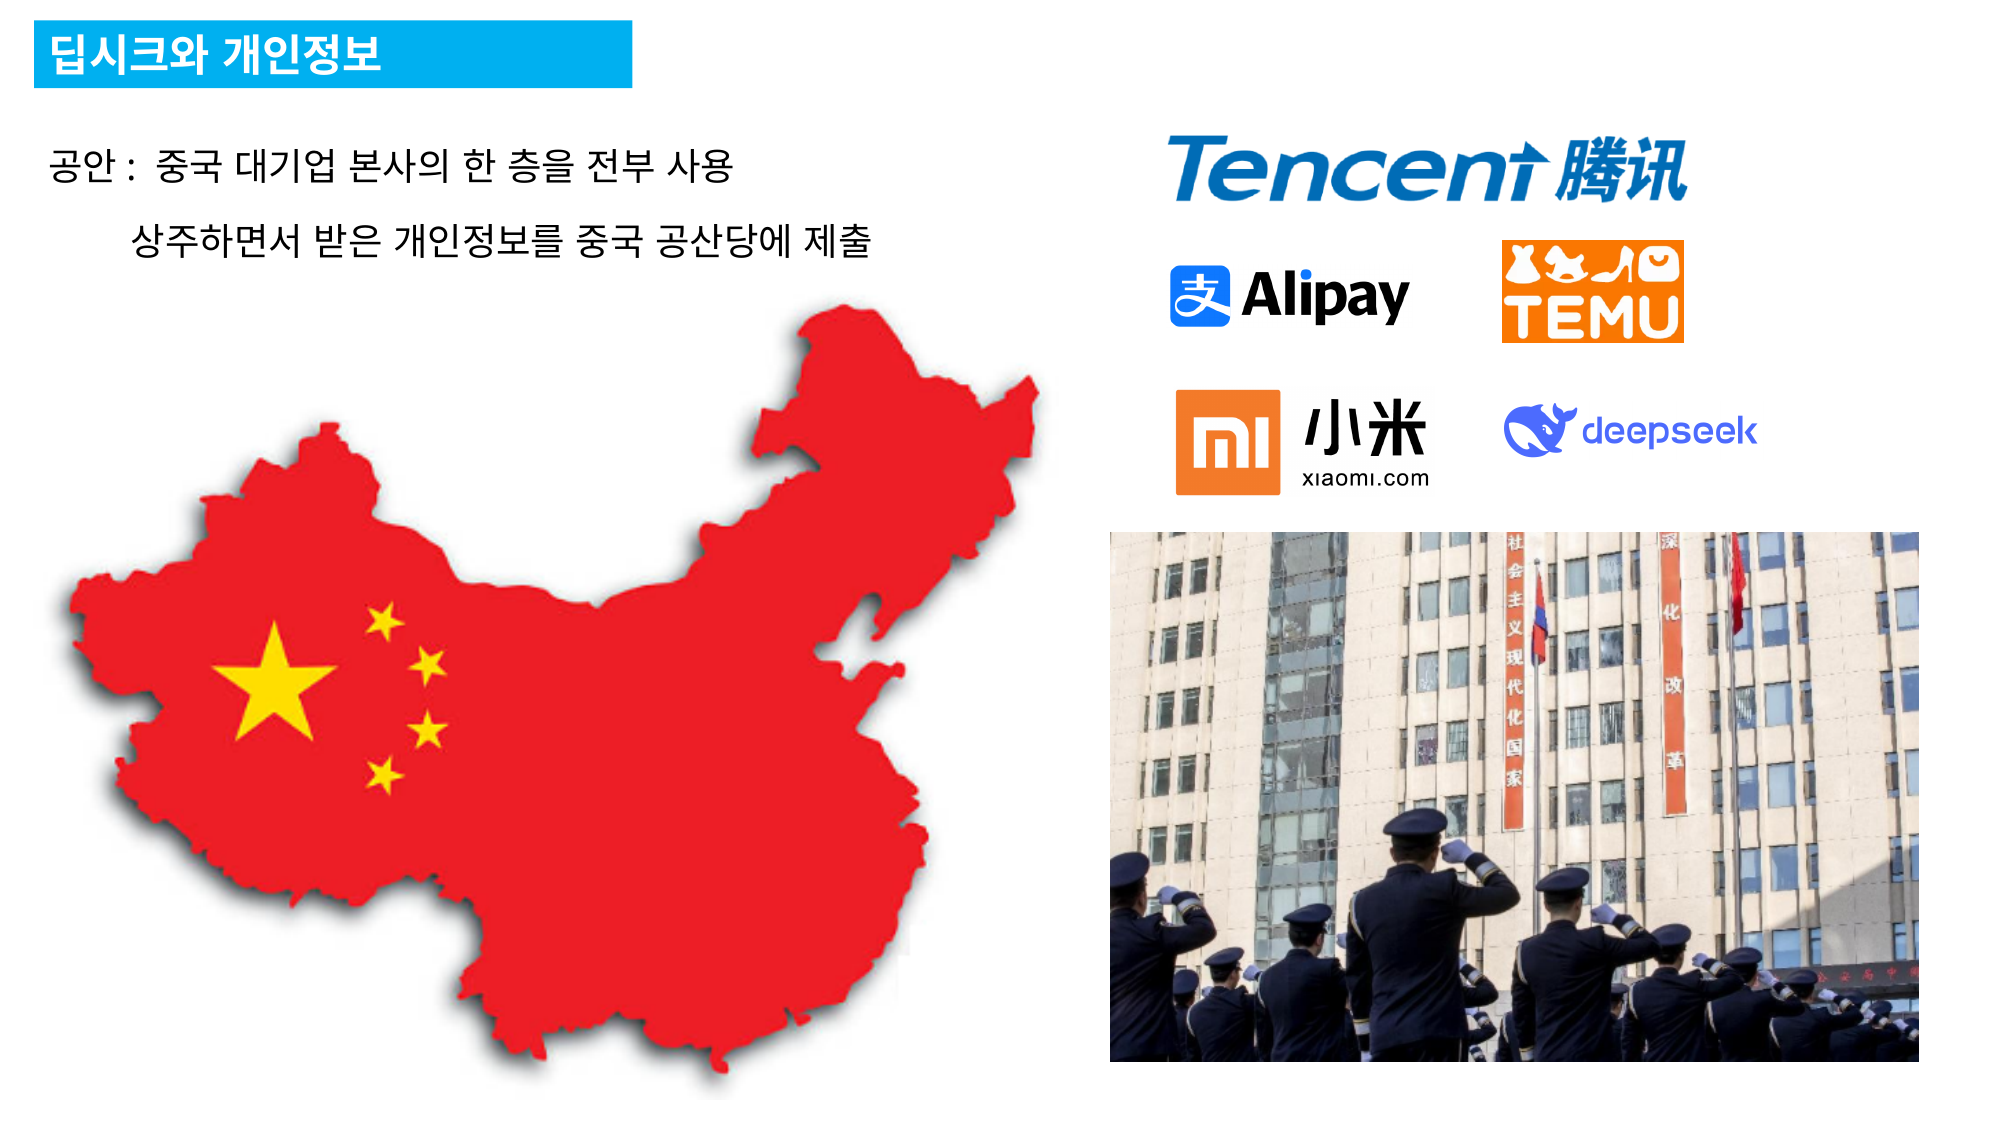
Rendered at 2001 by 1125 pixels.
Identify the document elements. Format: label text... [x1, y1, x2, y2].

picture [1110, 532, 1919, 1062]
picture [1166, 264, 1413, 329]
picture [33, 291, 1059, 1100]
text_box 딥시크와 개인정보 [33, 19, 633, 89]
picture [1157, 126, 1698, 211]
picture [1502, 401, 1764, 460]
text_box 공안: 중국 대기업 본사의 한 층을 전부 사용 상주하면서 받은 개인정보를 중국 공산당에 제출 [33, 135, 1000, 270]
picture [1502, 240, 1684, 343]
picture [1173, 386, 1435, 497]
